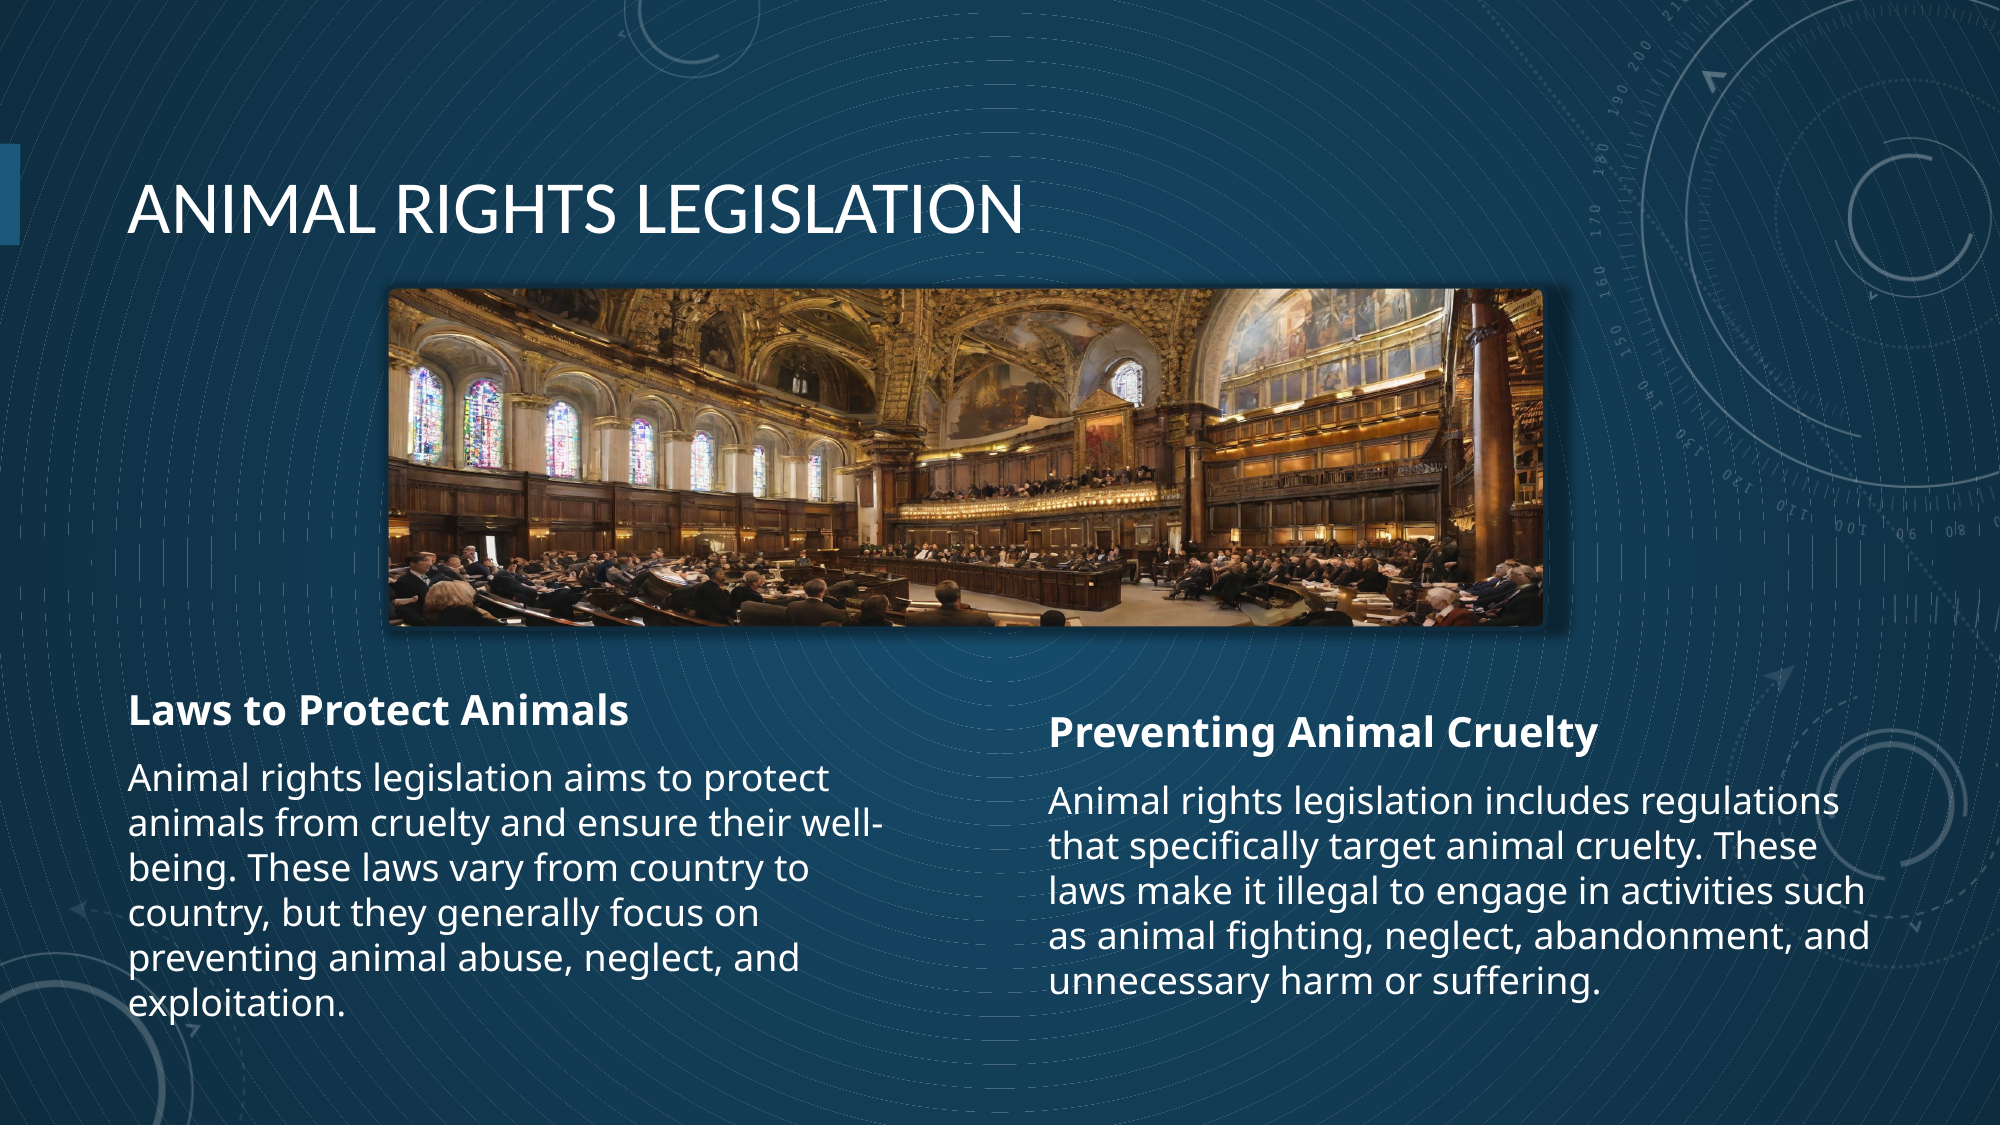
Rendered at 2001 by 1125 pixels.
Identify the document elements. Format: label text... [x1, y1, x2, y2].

list Preventing Animal Cruelty Animal rights legislation includes regulations that specifically target animal cruelty. These laws make it illegal to engage in activities such as animal fighting, neglect, abandonment, and unnecessary harm or suffering. [1033, 640, 1891, 1067]
picture [0, 0, 2000, 1125]
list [386, 286, 1546, 629]
title Animal Rights Legislation [112, 99, 1891, 307]
list Laws to Protect Animals Animal rights legislation aims to protect animals from cruelty and ensure their well-being. These laws vary from country to country, but they generally focus on preventing animal abuse, neglect, and exploitation. [112, 640, 966, 1067]
